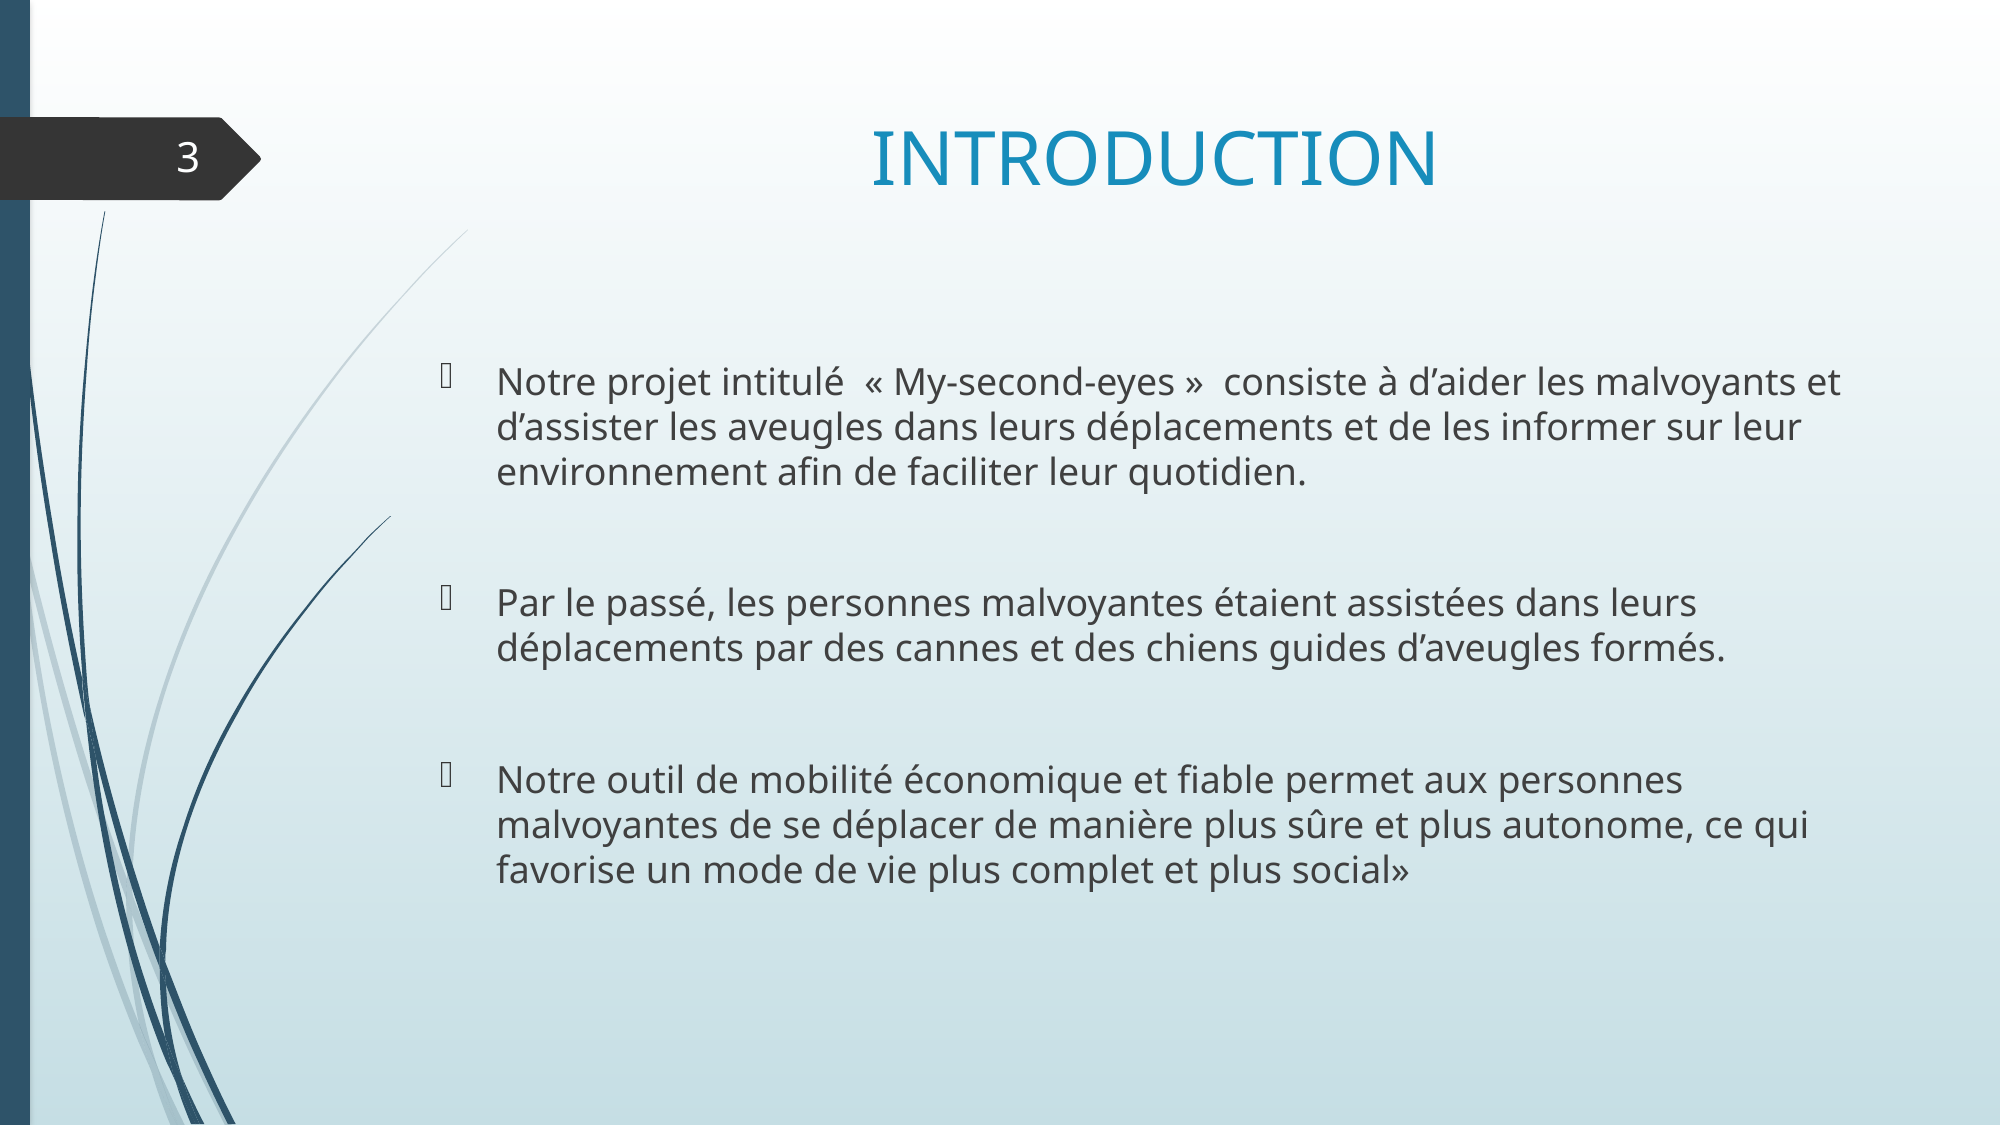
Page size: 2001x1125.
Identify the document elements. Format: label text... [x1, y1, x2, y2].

list Notre projet intitulé « My-second-eyes » consiste à d’aider les malvoyants et d’assister les aveugles dans leurs déplacements et de les informer sur leur environnement afin de faciliter leur quotidien. Par le passé, les personnes malvoyantes étaient assistées dans leurs déplacements par des cannes et des chiens guides d’aveugles formés. Notre outil de mobilité économique et fiable permet aux personnes malvoyantes de se déplacer de manière plus sûre et plus autonome, ce qui favorise un mode de vie plus complet et plus social» [424, 350, 1888, 970]
slide_number 3 [87, 129, 216, 190]
title INTRODUCTION [425, 102, 1888, 313]
